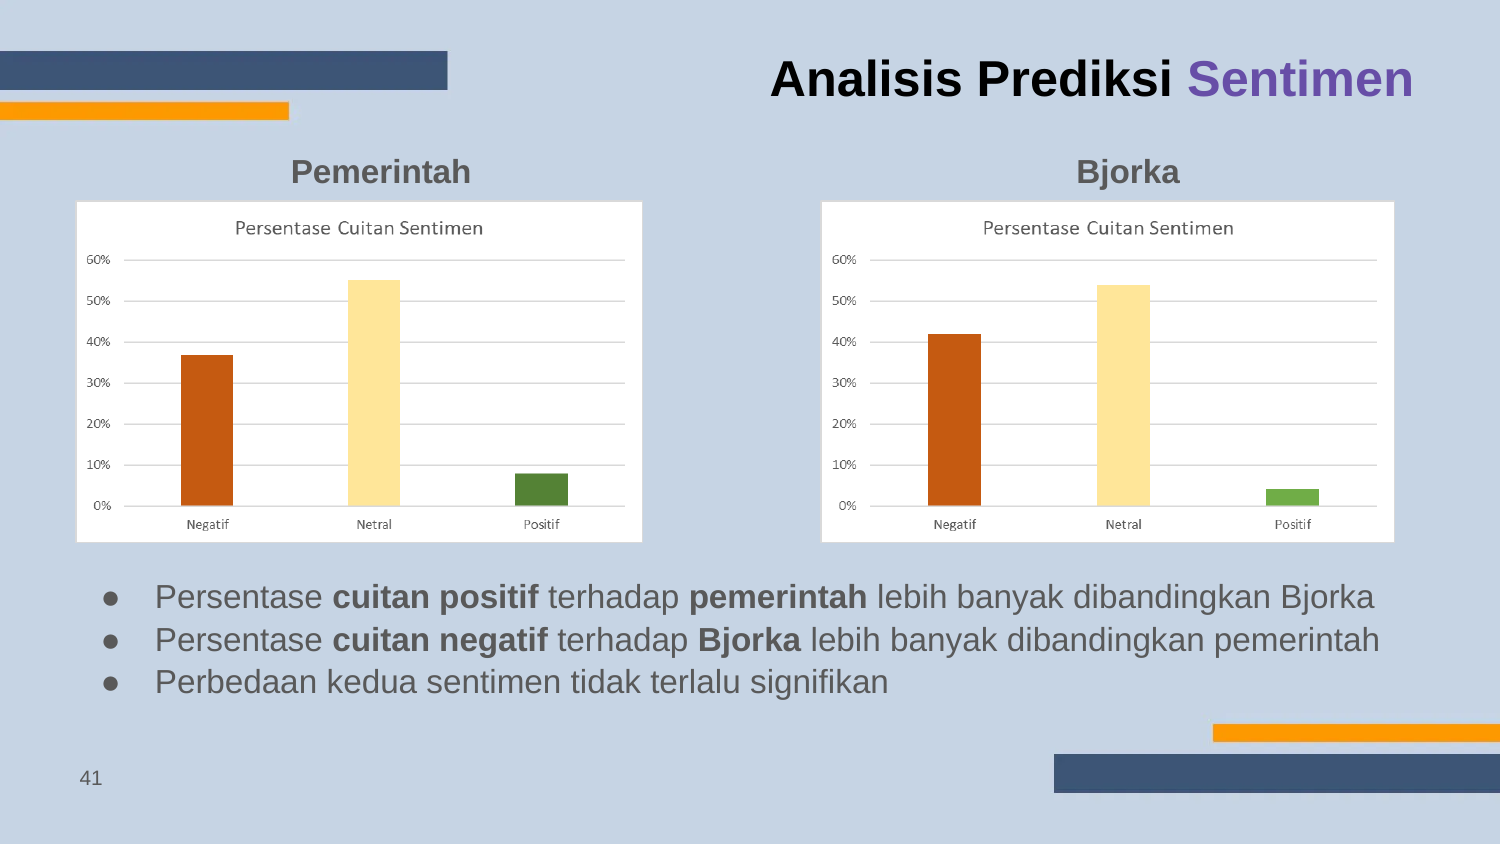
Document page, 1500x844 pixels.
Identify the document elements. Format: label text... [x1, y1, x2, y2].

title Analisis Prediksi Sentimen [754, 35, 1500, 130]
list Persentase cuitan positif terhadap pemerintah lebih banyak dibandingkan Bjorka Persentase cuitan negatif terhadap Bjorka lebih banyak dibandingkan pemerintah Perbedaan kedua sentimen tidak terlalu signifikan [64, 558, 1411, 844]
text_box Bjorka [1061, 129, 1500, 206]
picture [0, 0, 1500, 844]
text_box Pemerintah [275, 129, 768, 206]
slide_number ‹#› [27, 744, 118, 809]
